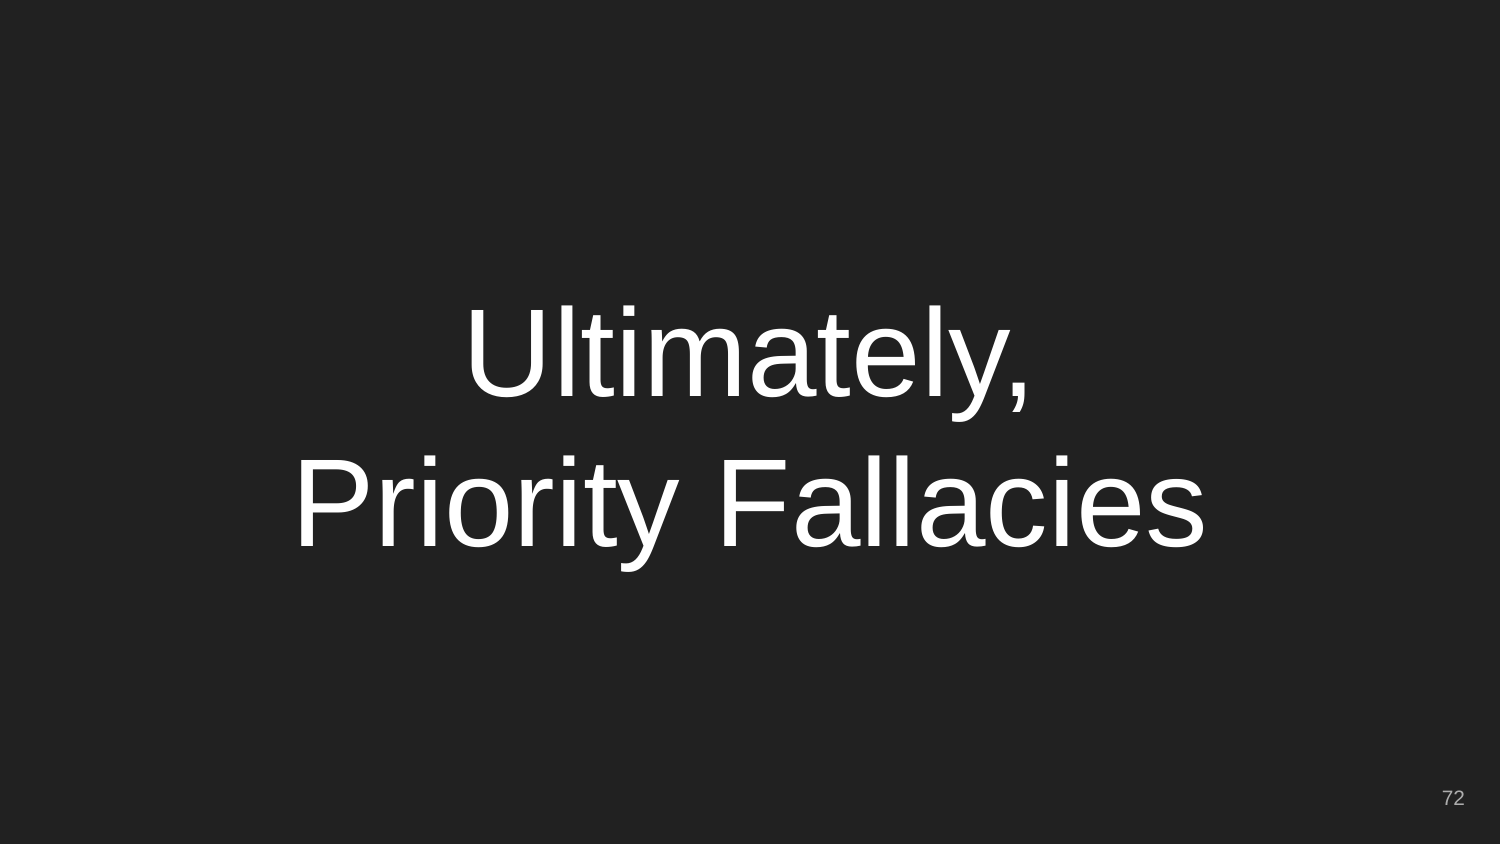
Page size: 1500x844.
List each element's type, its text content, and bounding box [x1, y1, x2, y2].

slide_number ‹#› [1389, 764, 1480, 830]
title Ultimately, Priority Fallacies [51, 352, 1449, 491]
